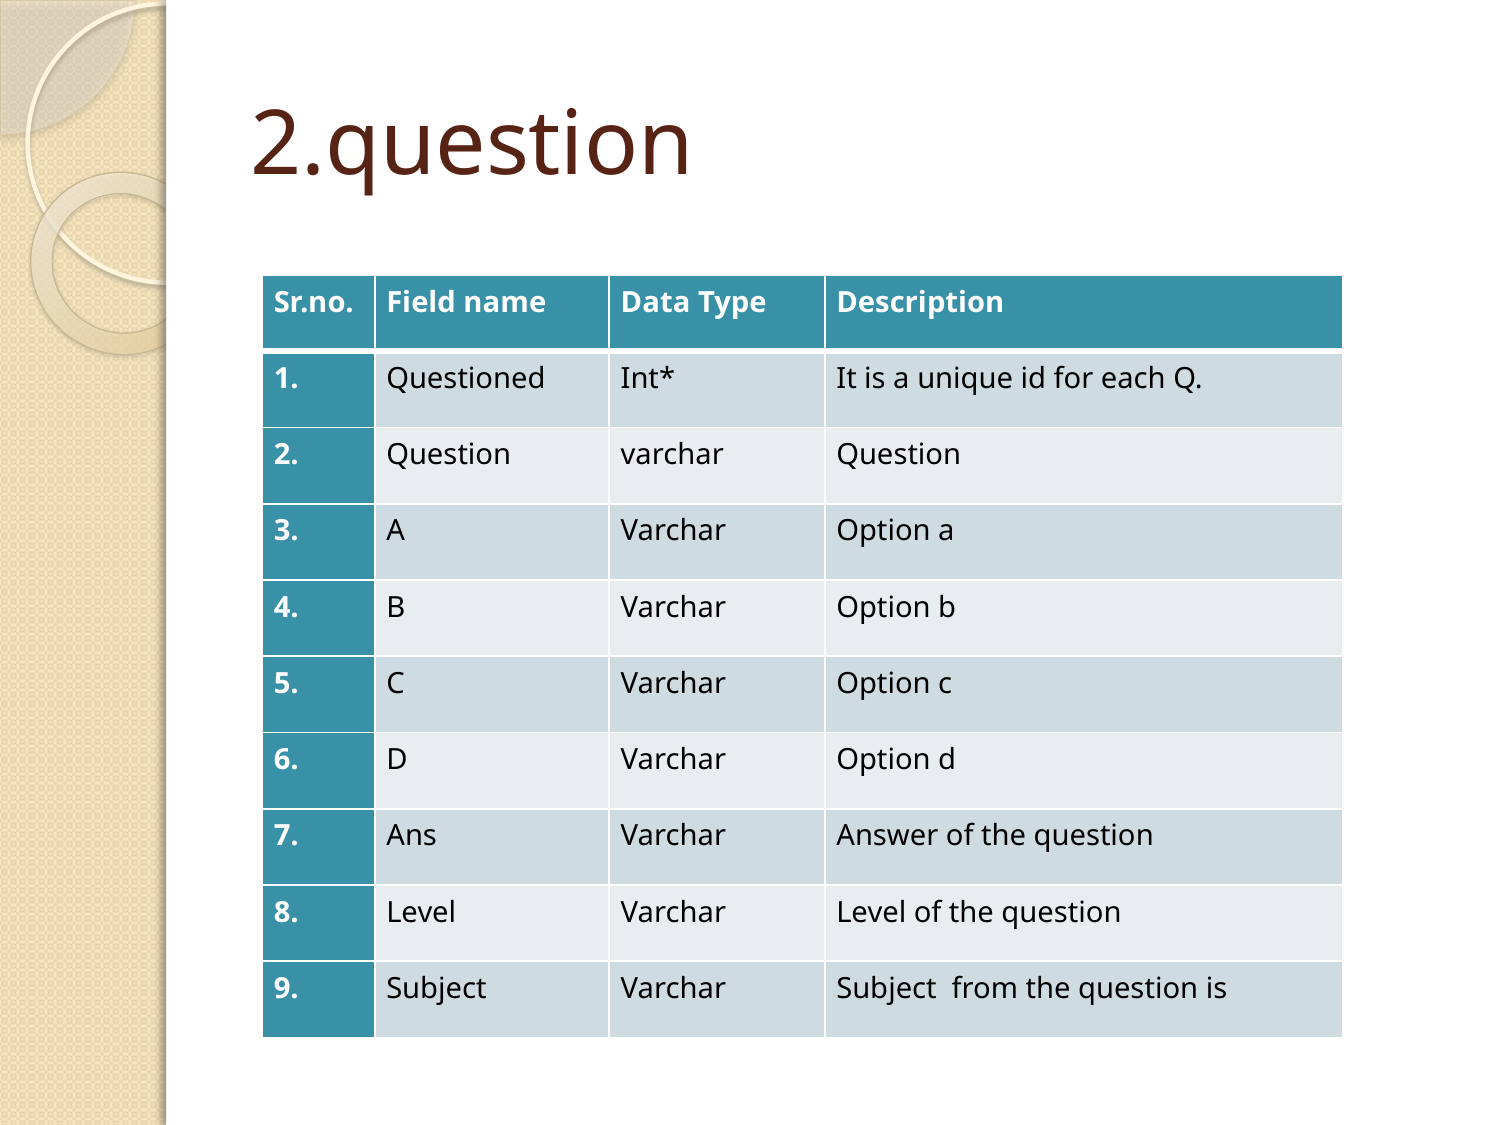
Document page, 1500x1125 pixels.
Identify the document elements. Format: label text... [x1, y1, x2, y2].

table_header Description [826, 276, 1342, 348]
table_header Field name [376, 276, 608, 348]
table_cell 1. [263, 354, 374, 427]
table_cell Subject from the question is [826, 962, 1342, 1037]
table_cell 4. [263, 581, 374, 655]
table_cell 5. [263, 657, 374, 732]
table_cell Varchar [610, 733, 824, 808]
table_cell 3. [263, 505, 374, 579]
table_cell C [376, 657, 608, 732]
table_cell Varchar [610, 810, 824, 884]
table_cell Option d [826, 733, 1342, 808]
table_cell It is a unique id for each Q. [826, 354, 1342, 427]
table_cell Ans [376, 810, 608, 884]
table_cell Varchar [610, 886, 824, 960]
table_cell Varchar [610, 657, 824, 732]
table_cell D [376, 733, 608, 808]
table_cell B [376, 581, 608, 655]
table_cell Option a [826, 505, 1342, 579]
table_cell Questioned [376, 354, 608, 427]
table_cell Option b [826, 581, 1342, 655]
table_cell Option c [826, 657, 1342, 732]
table_cell Level [376, 886, 608, 960]
table_header Sr.no. [263, 276, 374, 348]
table_cell Answer of the question [826, 810, 1342, 884]
table_cell Subject [376, 962, 608, 1037]
table_cell Level of the question [826, 886, 1342, 960]
table_cell 2. [263, 428, 374, 503]
table_header Data Type [610, 276, 824, 348]
table_cell 9. [263, 962, 374, 1037]
table_cell Varchar [610, 505, 824, 579]
table_cell 6. [263, 733, 374, 808]
title 2.question [235, 45, 1466, 233]
table_cell A [376, 505, 608, 579]
table_cell Int* [610, 354, 824, 427]
table_cell 8. [263, 886, 374, 960]
table_cell Varchar [610, 581, 824, 655]
table_cell Varchar [610, 962, 824, 1037]
table_cell 7. [263, 810, 374, 884]
text_box [361, 429, 1500, 505]
